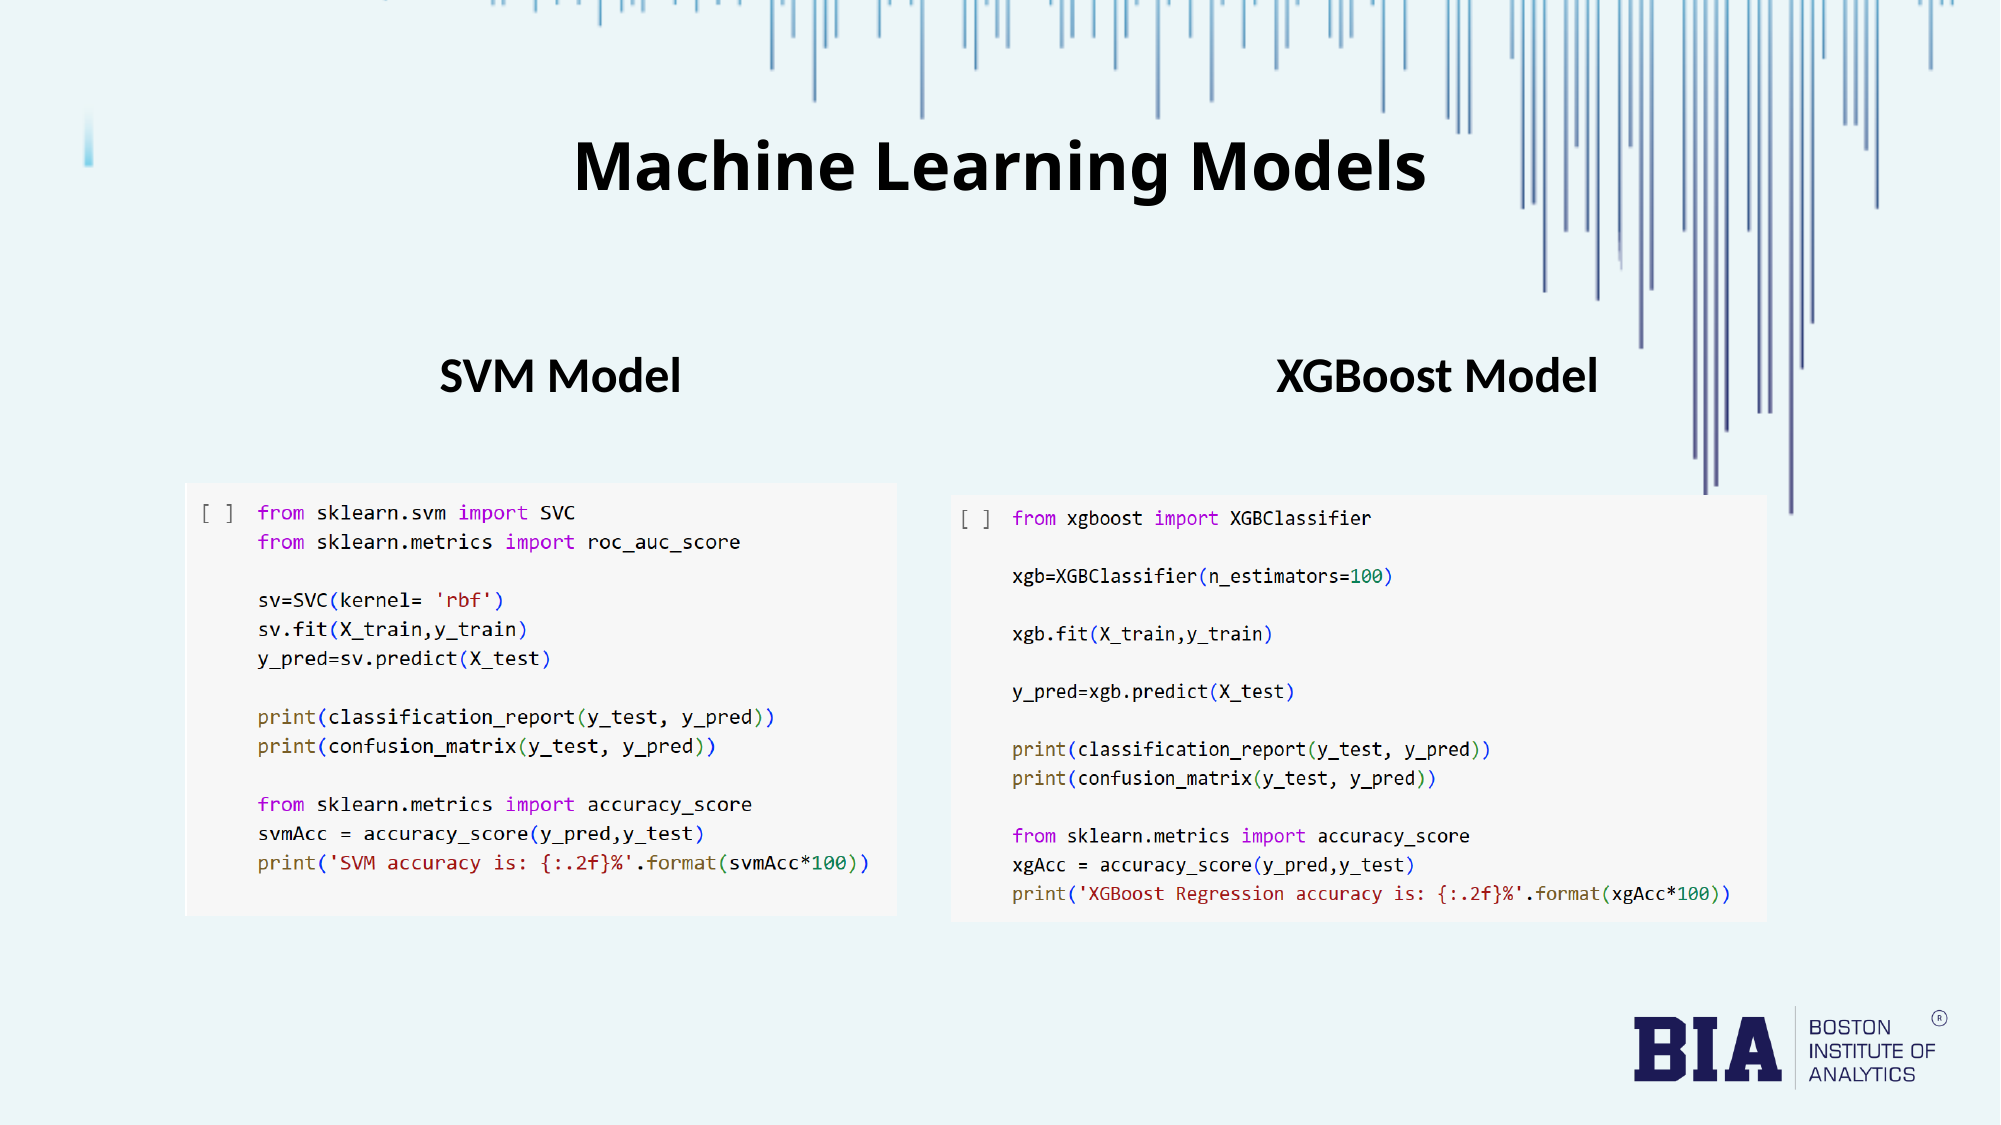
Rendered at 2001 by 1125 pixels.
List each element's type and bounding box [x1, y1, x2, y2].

list [185, 483, 897, 916]
list [951, 495, 1767, 922]
picture [0, 0, 2000, 1125]
